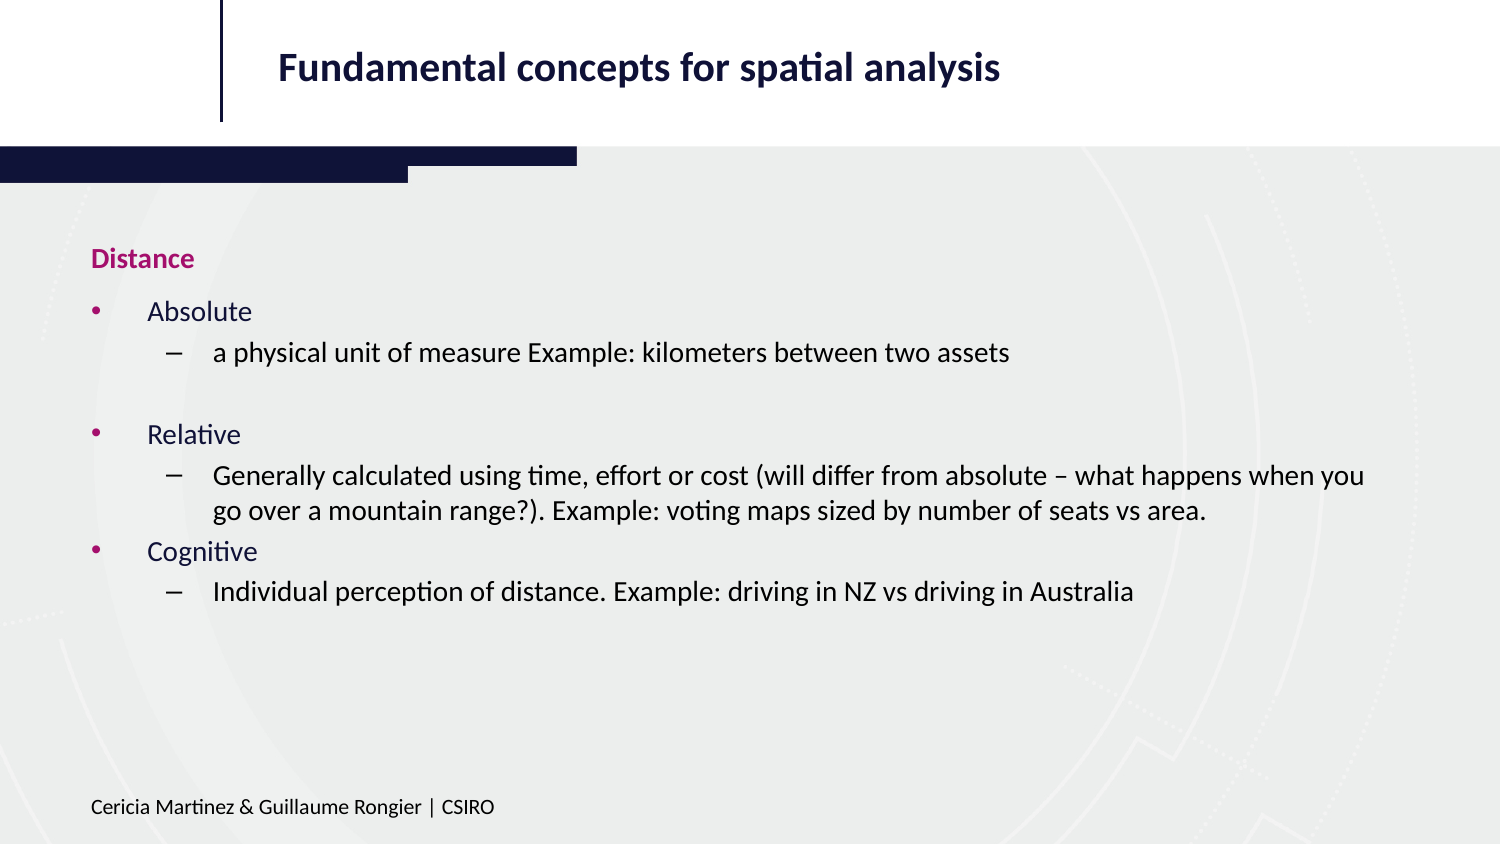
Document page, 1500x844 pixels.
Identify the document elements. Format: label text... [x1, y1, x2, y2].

list Distance [76, 231, 1217, 268]
list Cericia Martinez & Guillaume Rongier | CSIRO [76, 784, 1217, 821]
list Fundamental concepts for spatial analysis [263, 32, 1404, 106]
picture [0, 0, 1500, 844]
list Absolute a physical unit of measure Example: kilometers between two assets Relative Generally calculated using time, effort or cost (will differ from absolute – what happens when you go over a mountain range?). Example: voting maps sized by number of seats vs area. Cognitive Individual perception of distance. Example: driving in NZ vs driving in Australia [76, 285, 1383, 763]
